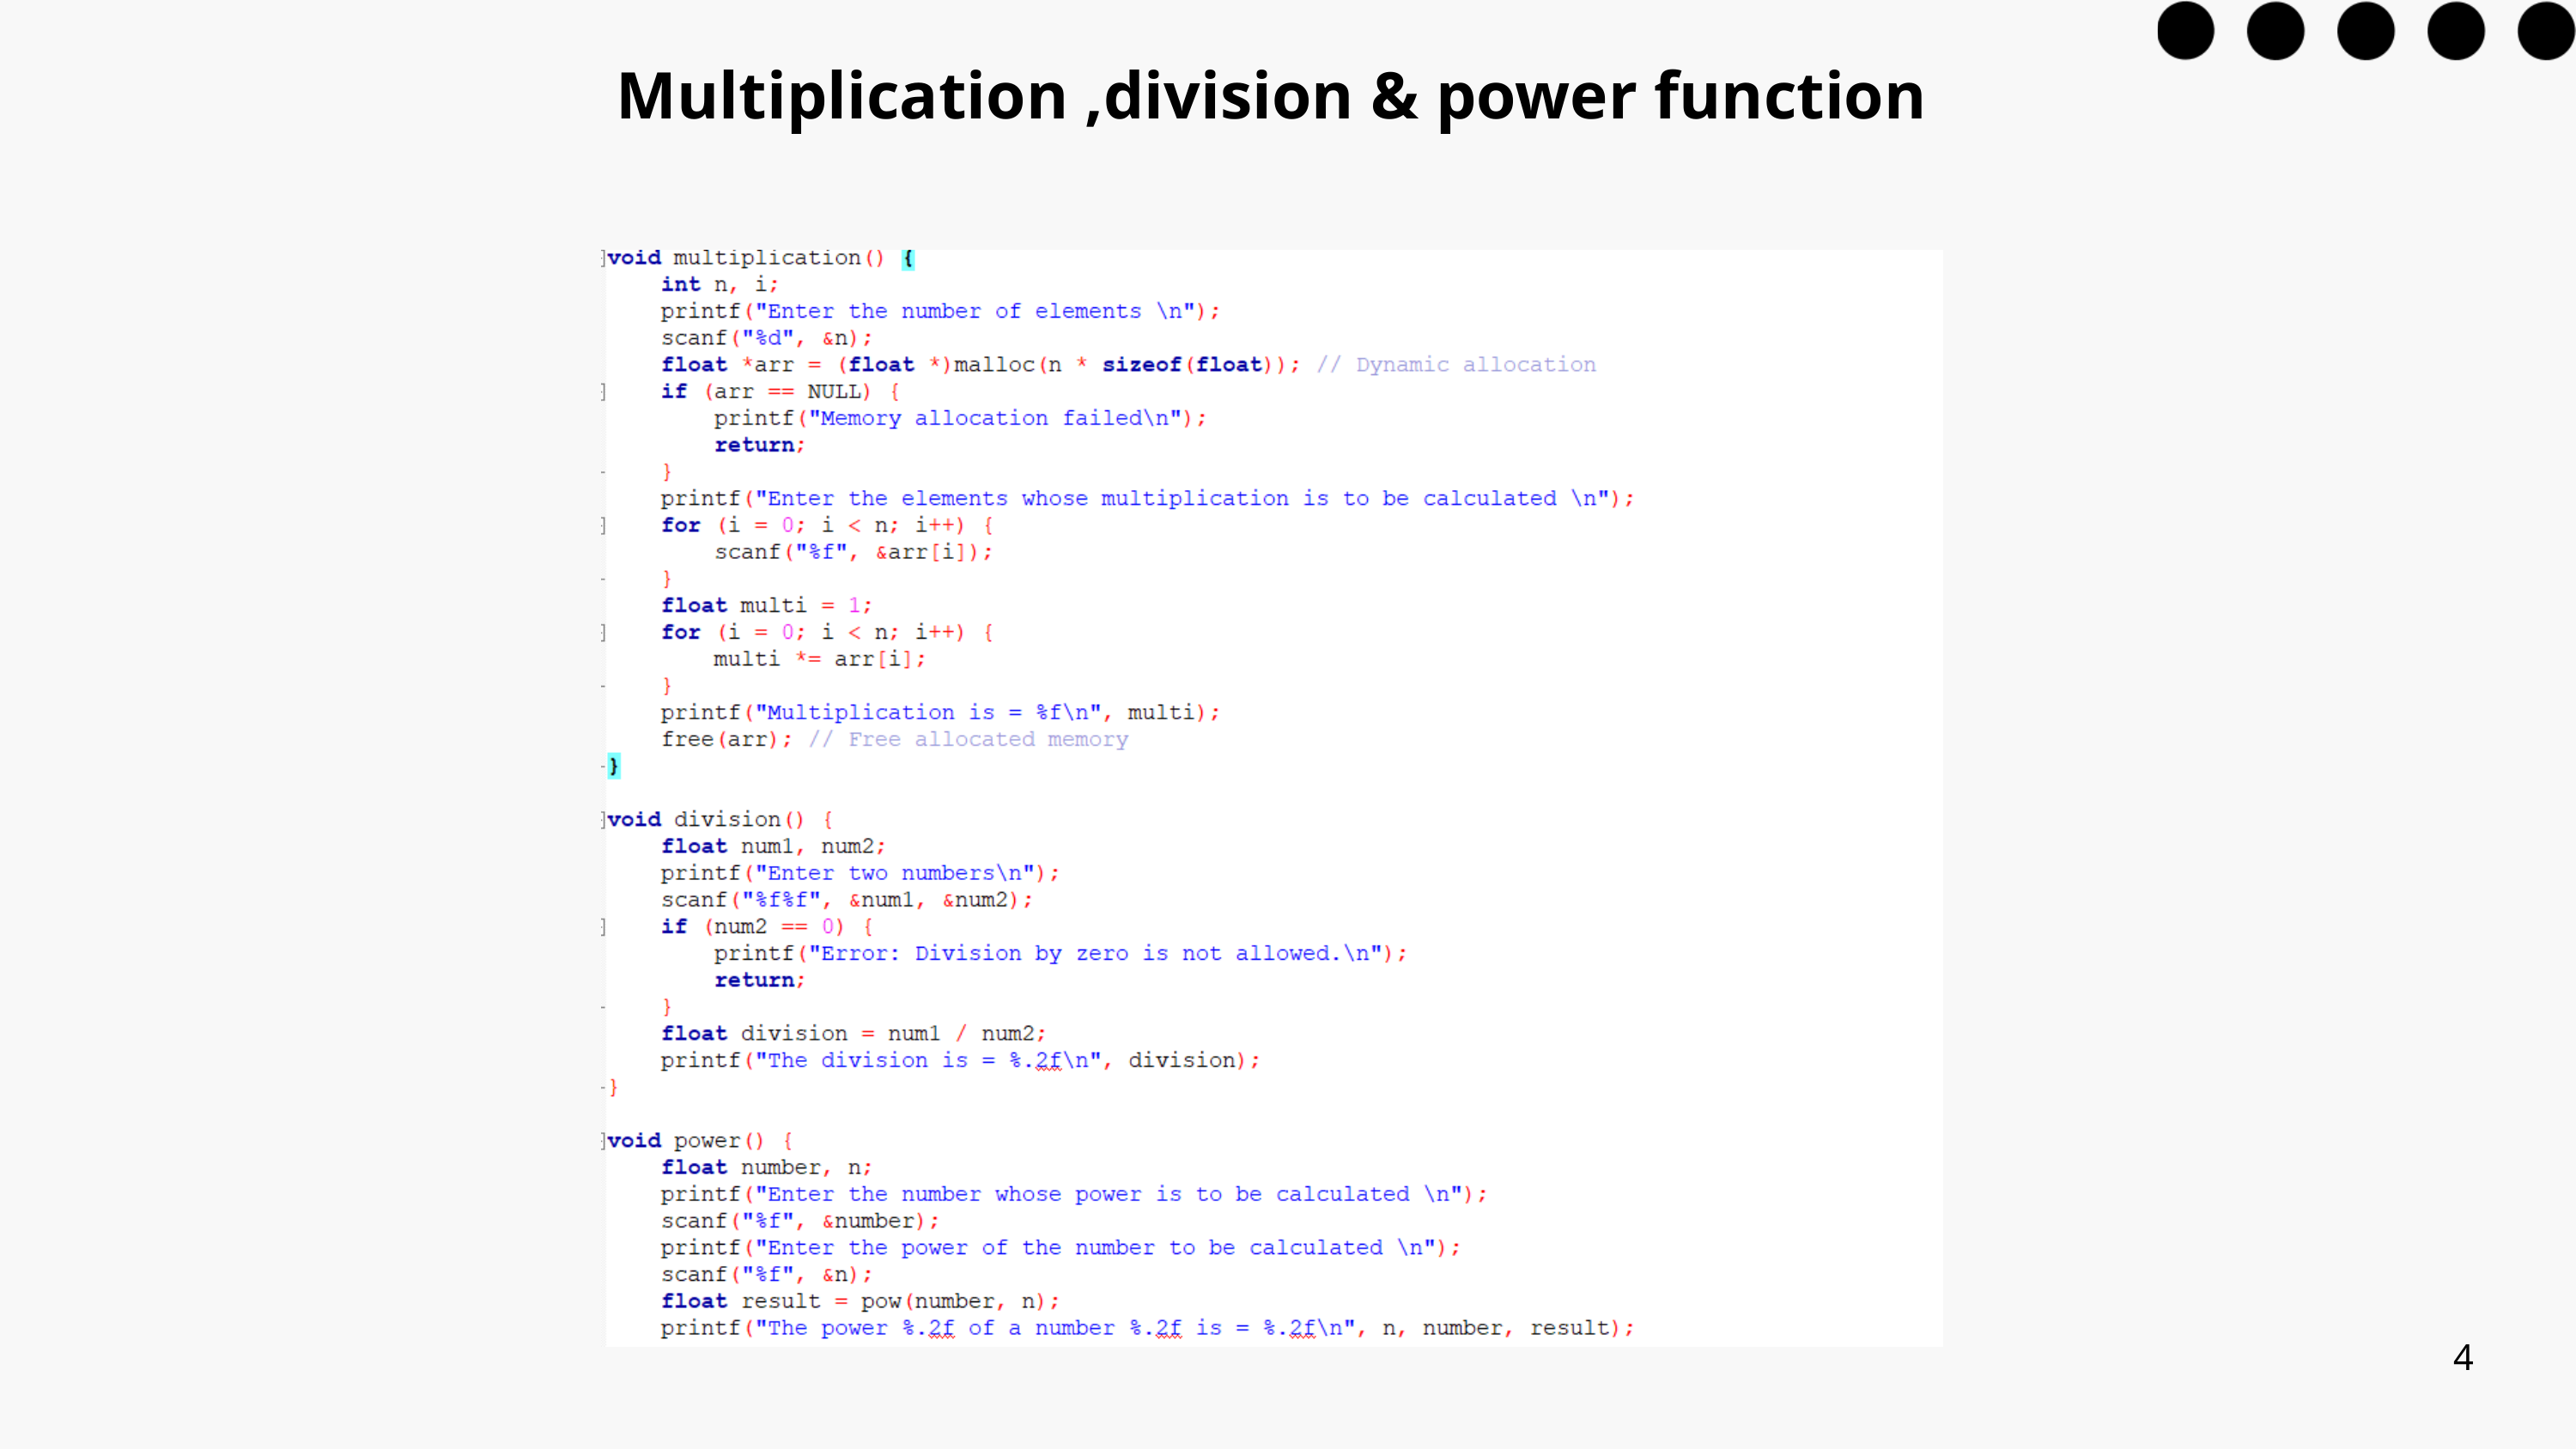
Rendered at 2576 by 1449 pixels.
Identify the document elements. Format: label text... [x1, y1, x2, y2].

text_box [2157, 0, 2576, 63]
text_box Multiplication ,division & power function [55, 41, 2489, 132]
text_box [601, 250, 1943, 1347]
text_box 4 [2453, 1327, 2475, 1379]
